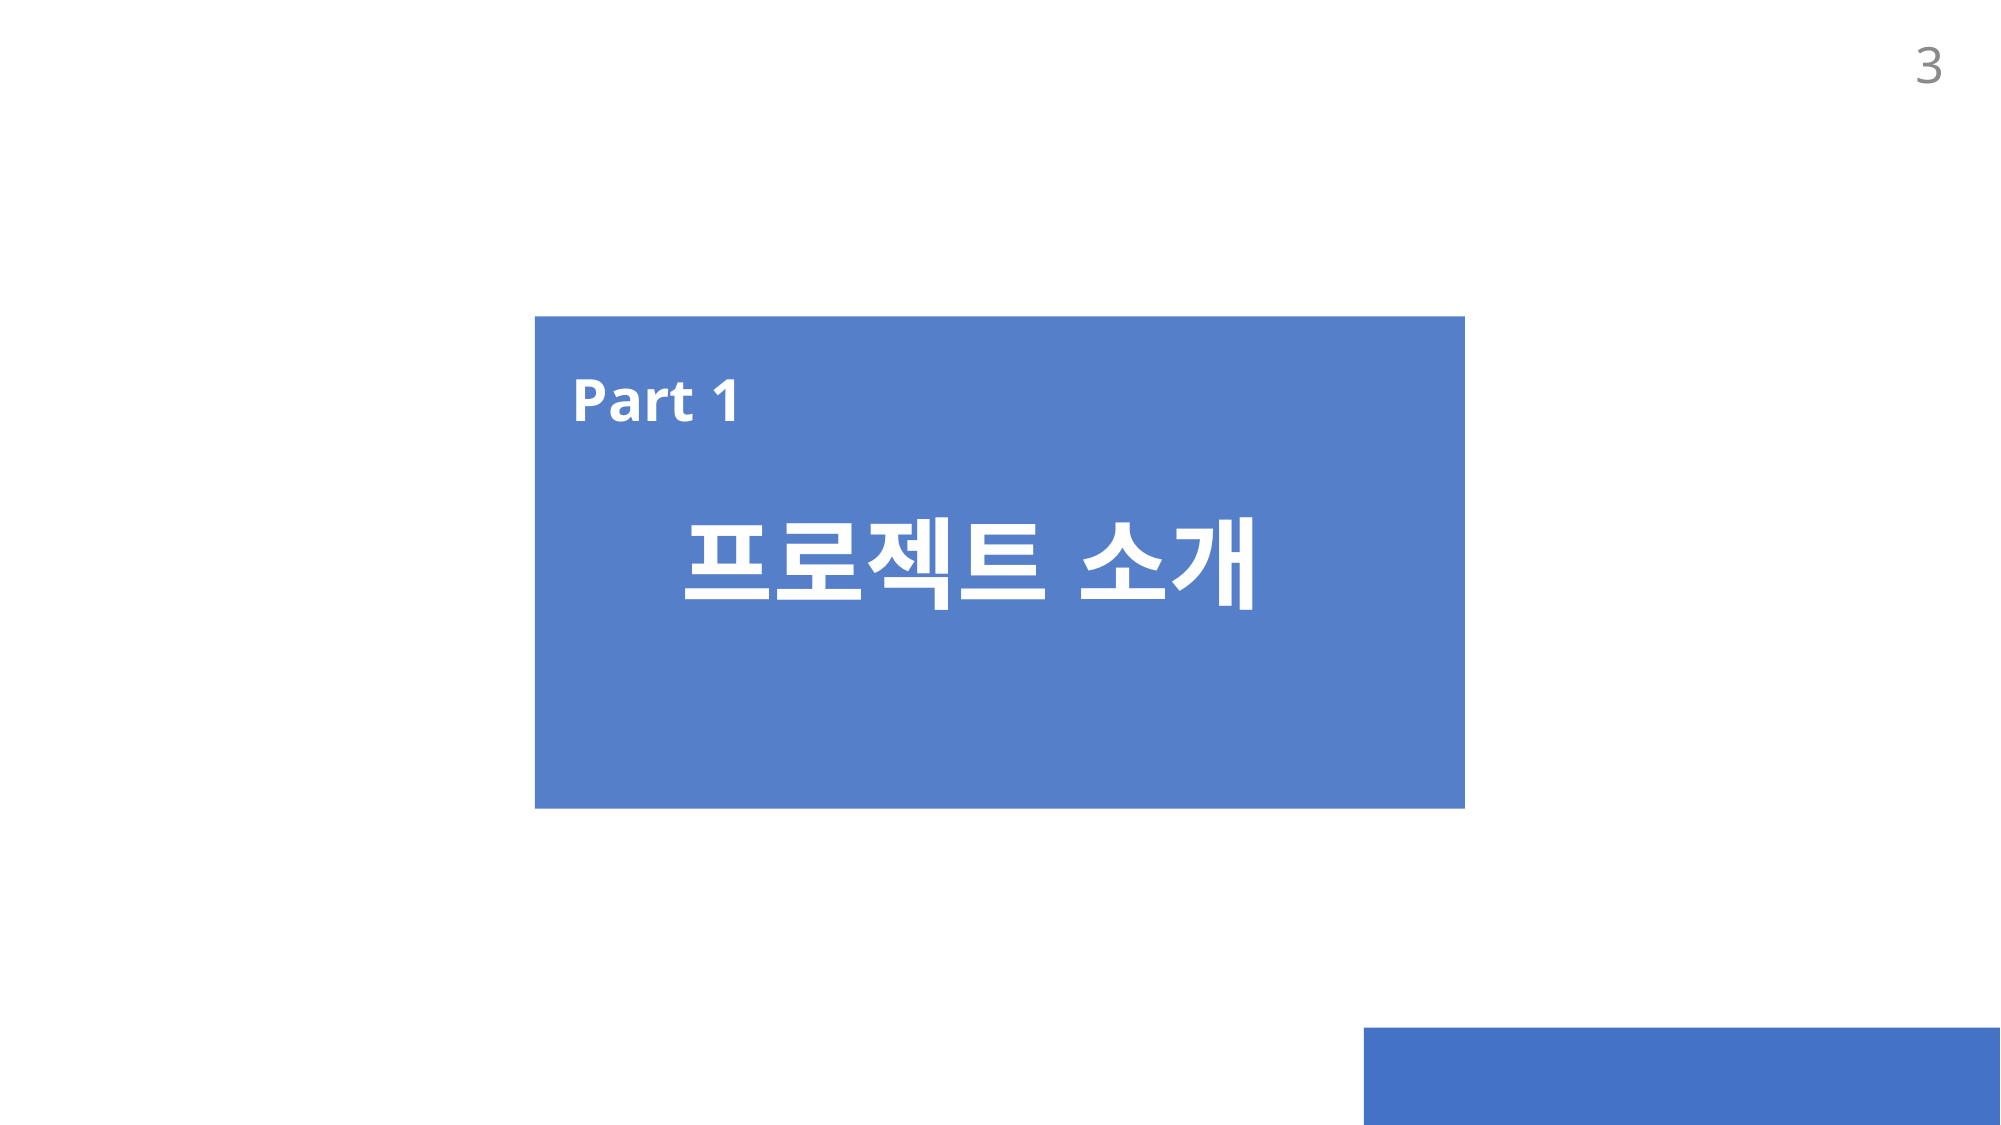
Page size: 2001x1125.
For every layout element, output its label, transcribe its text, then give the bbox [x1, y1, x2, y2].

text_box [534, 316, 1465, 809]
text_box [1363, 1026, 2000, 1125]
slide_number 2 [1509, 37, 1959, 98]
